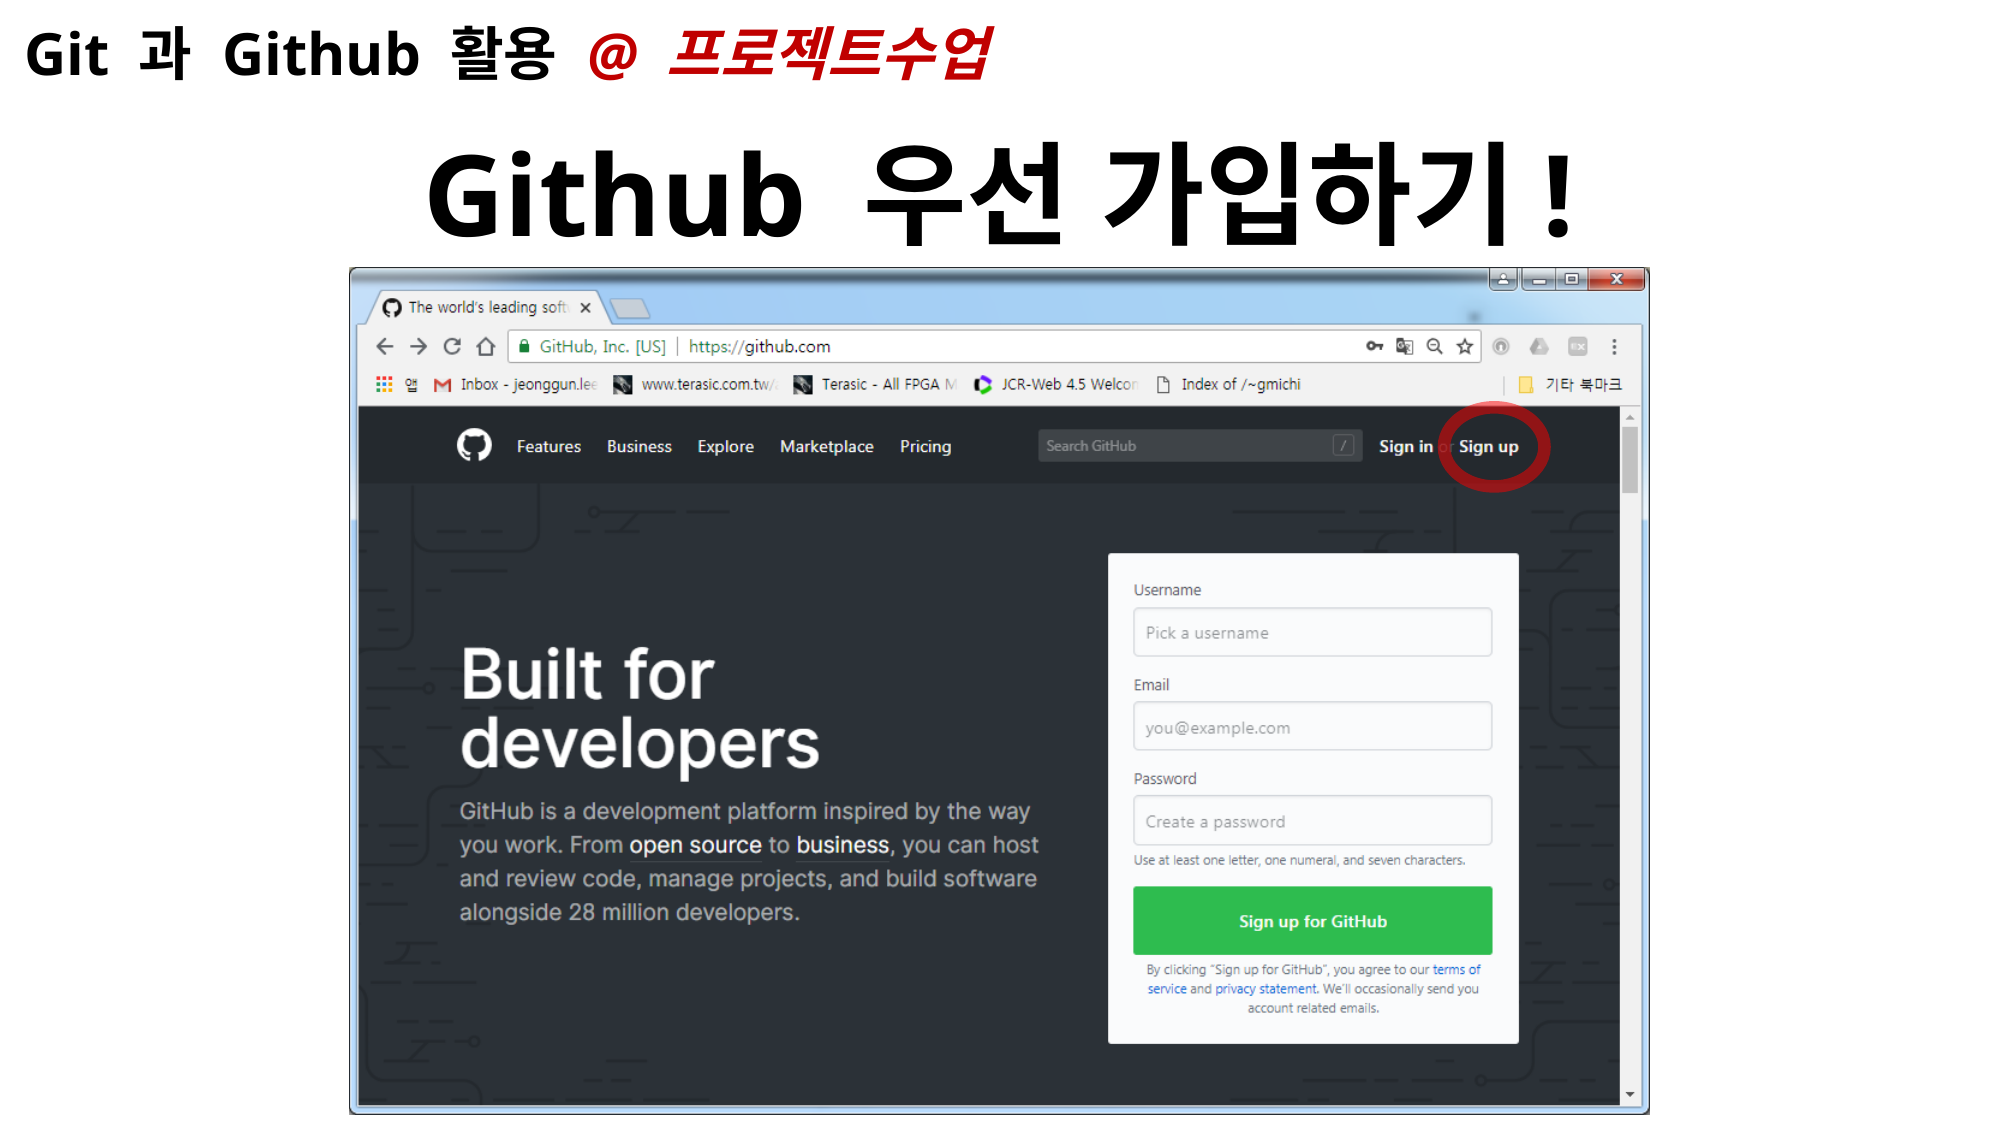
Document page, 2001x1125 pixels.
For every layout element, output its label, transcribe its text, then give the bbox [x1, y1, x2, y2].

text_box Github 우선 가입하기! [408, 116, 1591, 267]
text_box Git 과 Github 활용 @ 프로젝트수업 [9, 9, 1003, 95]
picture [349, 267, 1650, 1115]
